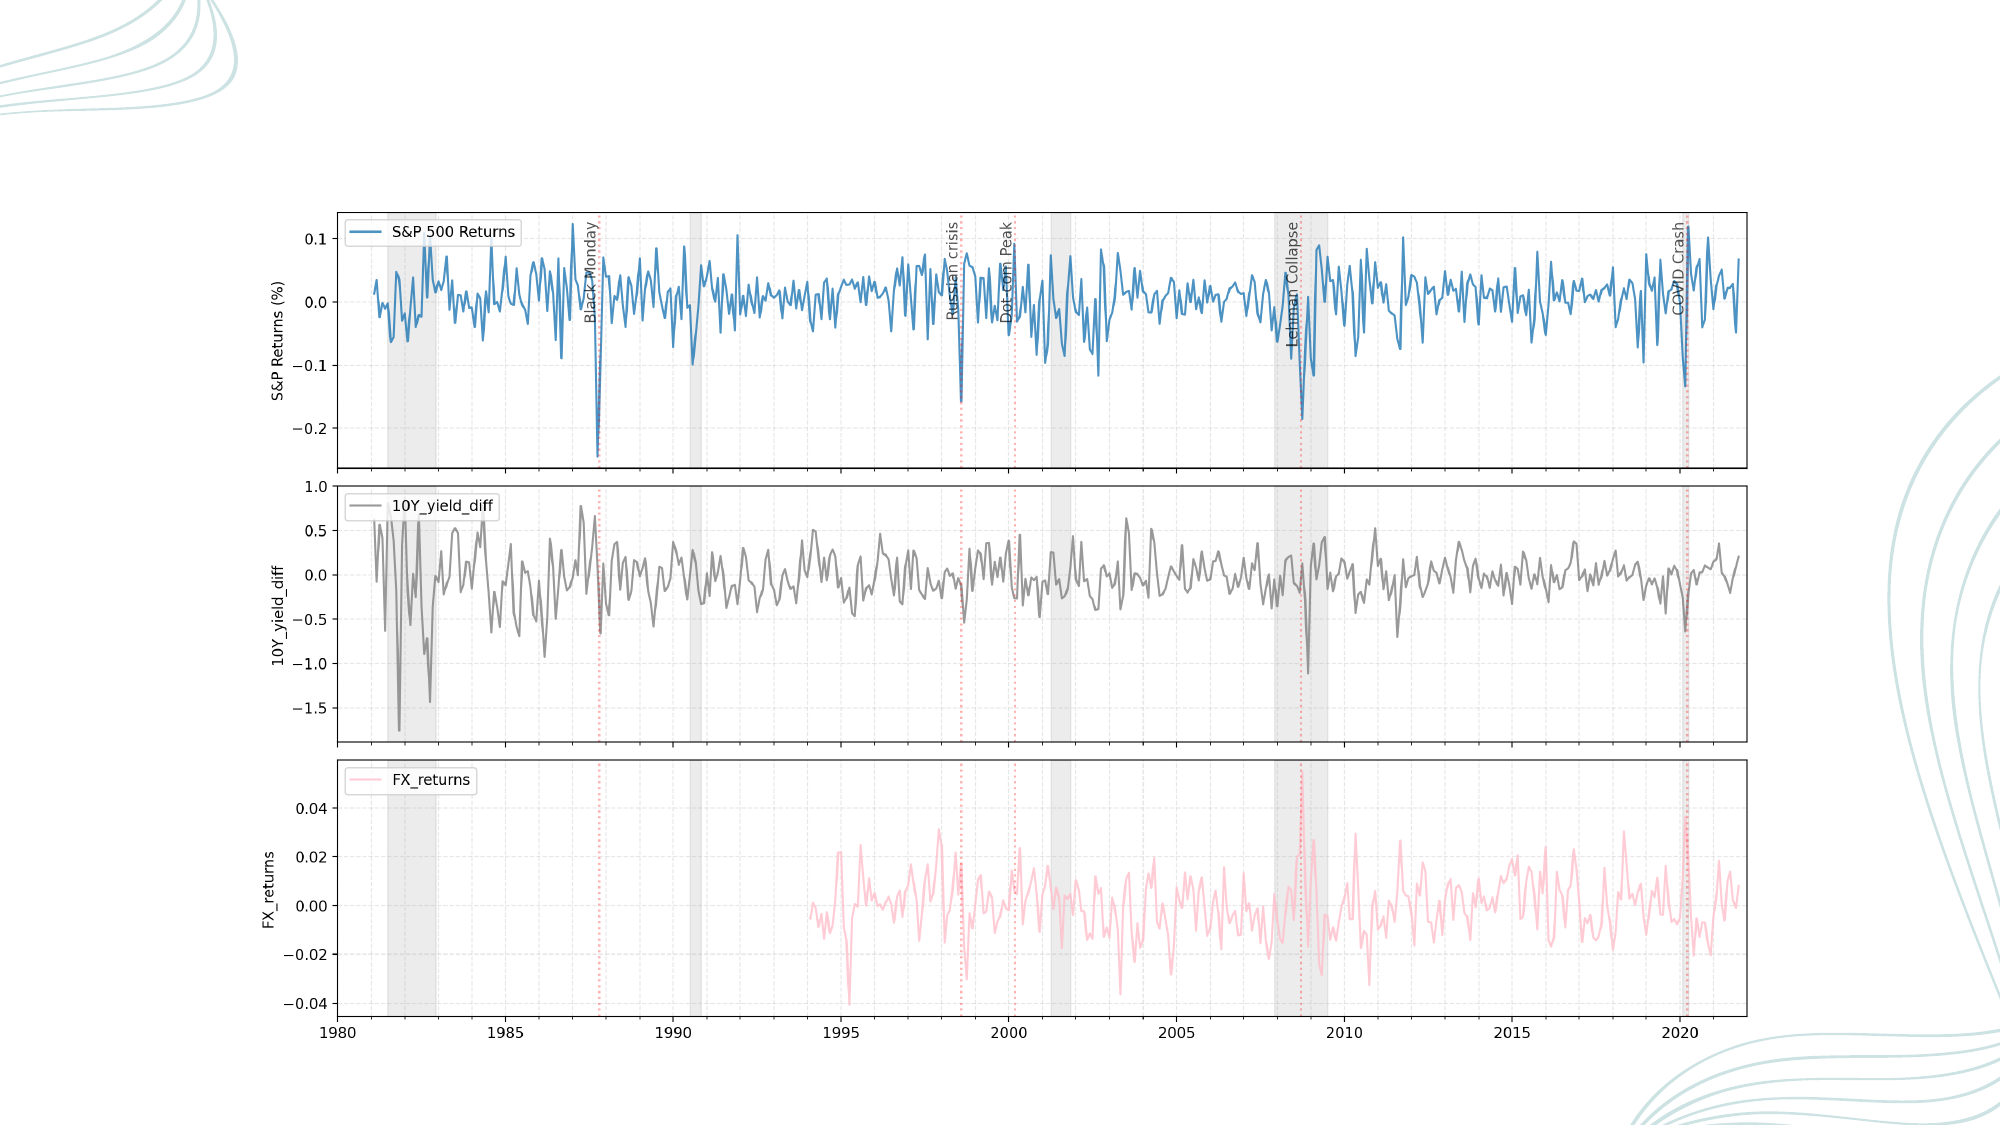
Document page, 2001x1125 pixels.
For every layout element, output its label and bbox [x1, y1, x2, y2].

picture [246, 212, 1754, 1040]
